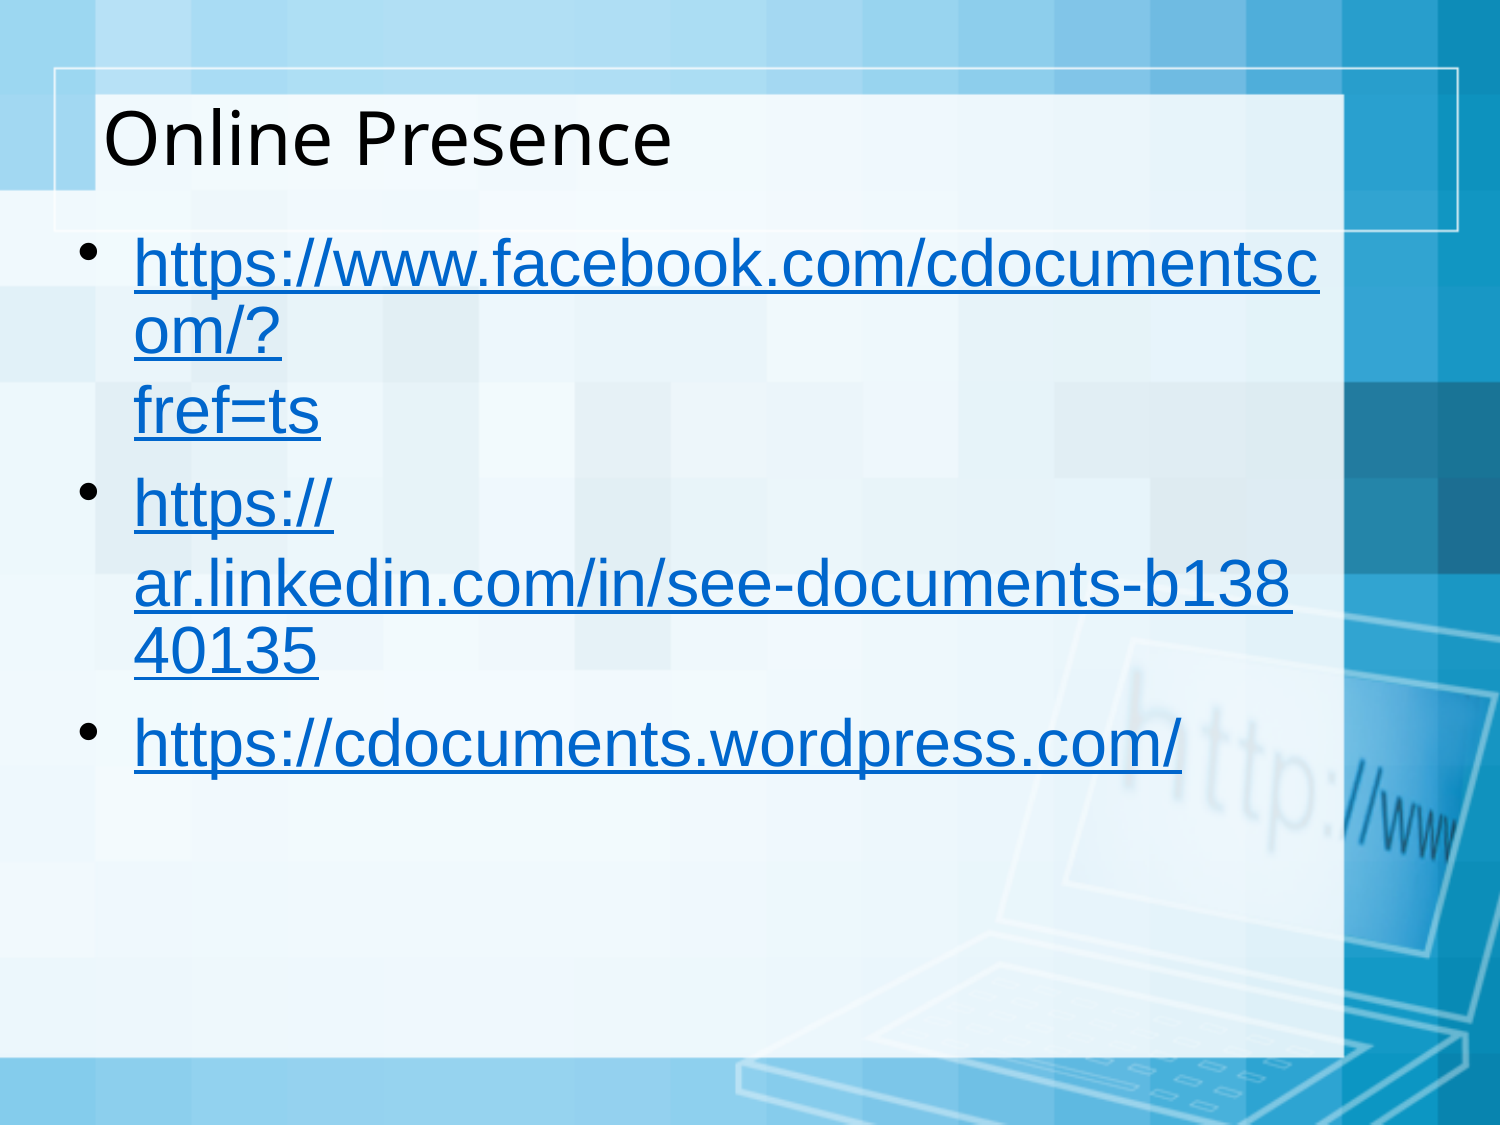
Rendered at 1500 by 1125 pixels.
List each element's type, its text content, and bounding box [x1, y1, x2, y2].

picture [0, 0, 1500, 1125]
title Online Presence [87, 87, 1338, 200]
list https://www.facebook.com/cdocumentscom/?fref=ts https://ar.linkedin.com/in/see-documents-b13840135 https://cdocuments.wordpress.com/ [62, 212, 1338, 1038]
